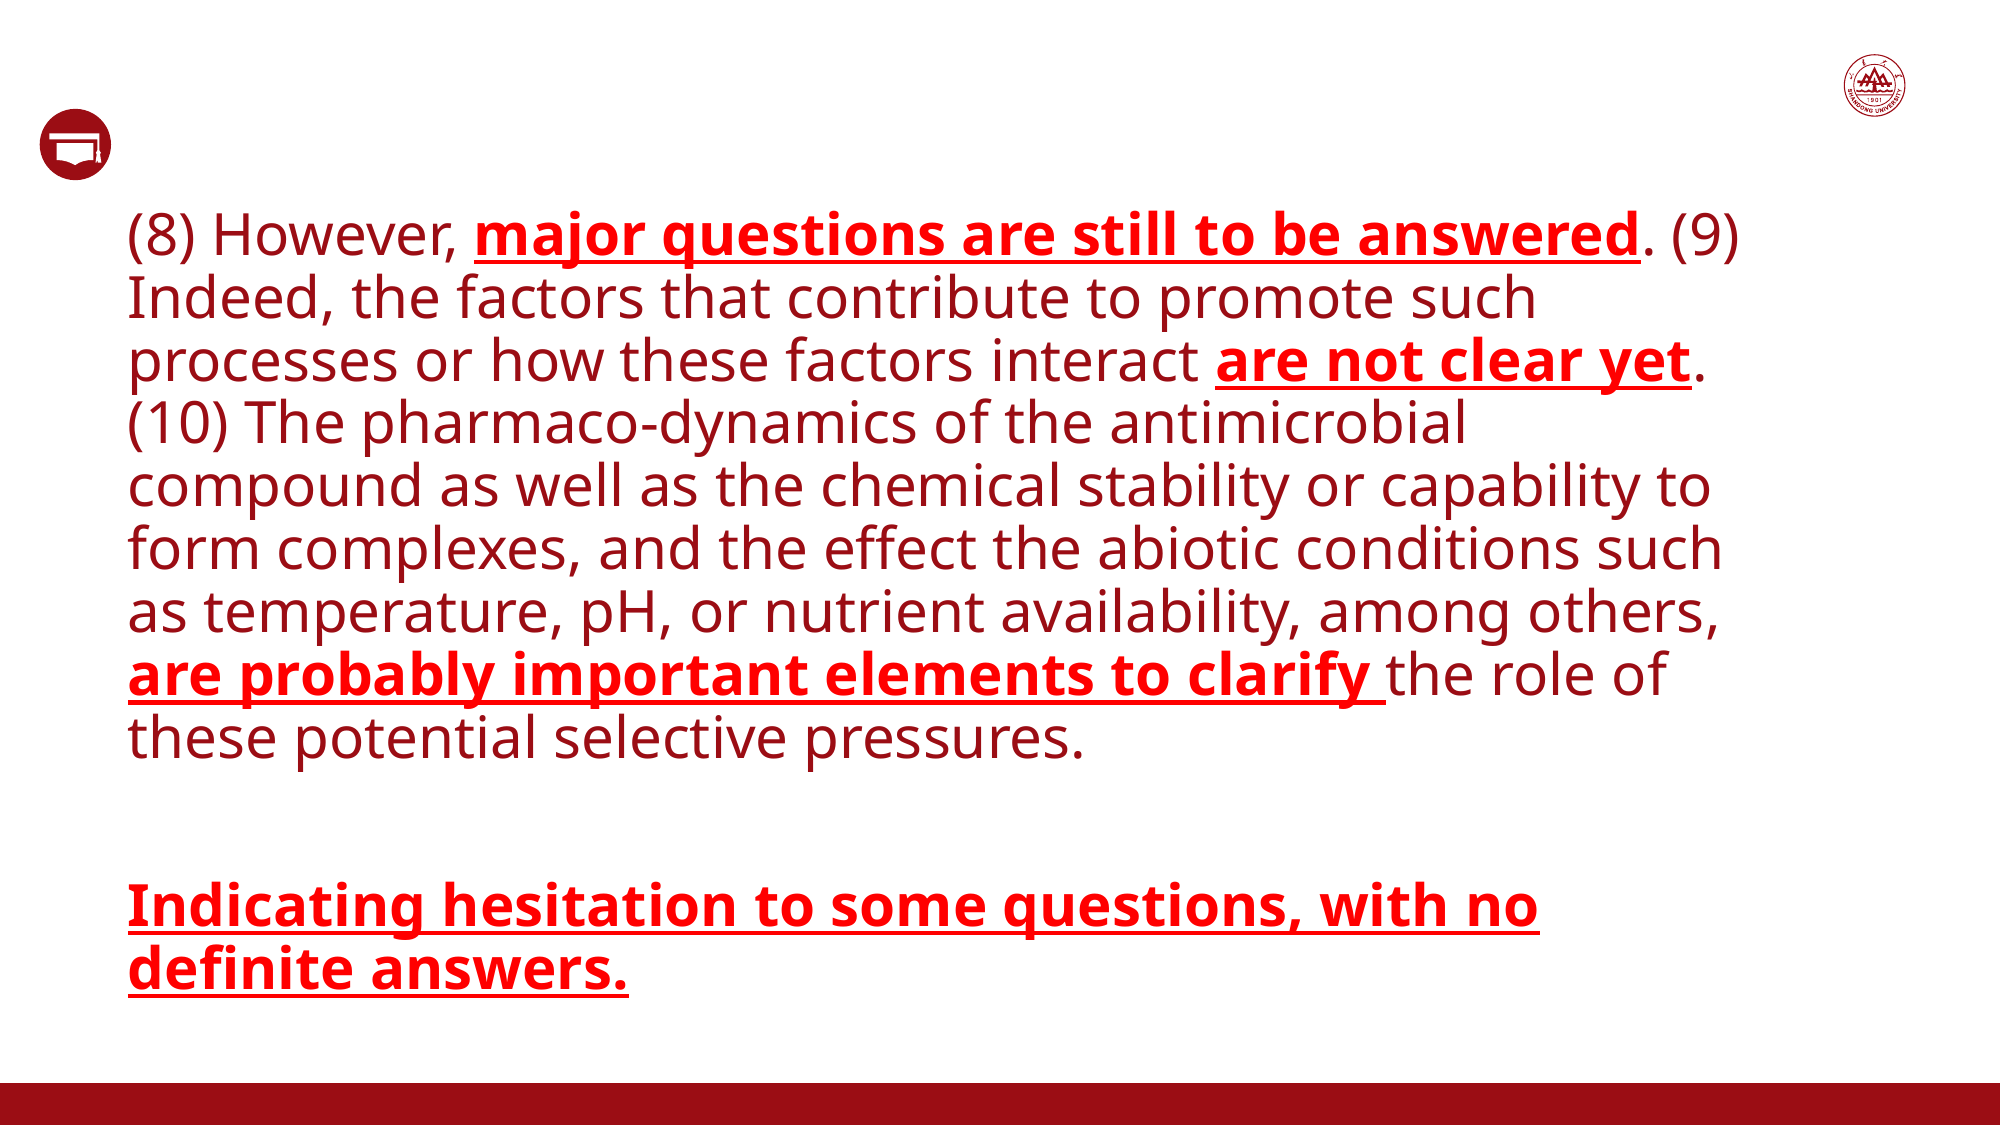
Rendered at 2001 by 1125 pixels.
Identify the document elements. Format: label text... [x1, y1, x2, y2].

list (8) However, major questions are still to be answered. (9) Indeed, the factors that contribute to promote such processes or how these factors interact are not clear yet. (10) The pharmaco-dynamics of the antimicrobial compound as well as the chemical stability or capability to form complexes, and the effect the abiotic conditions such as temperature, pH, or nutrient availability, among others, are probably important elements to clarify the role of these potential selective pressures. Indicating hesitation to some questions, with no definite answers. [113, 197, 1765, 1004]
